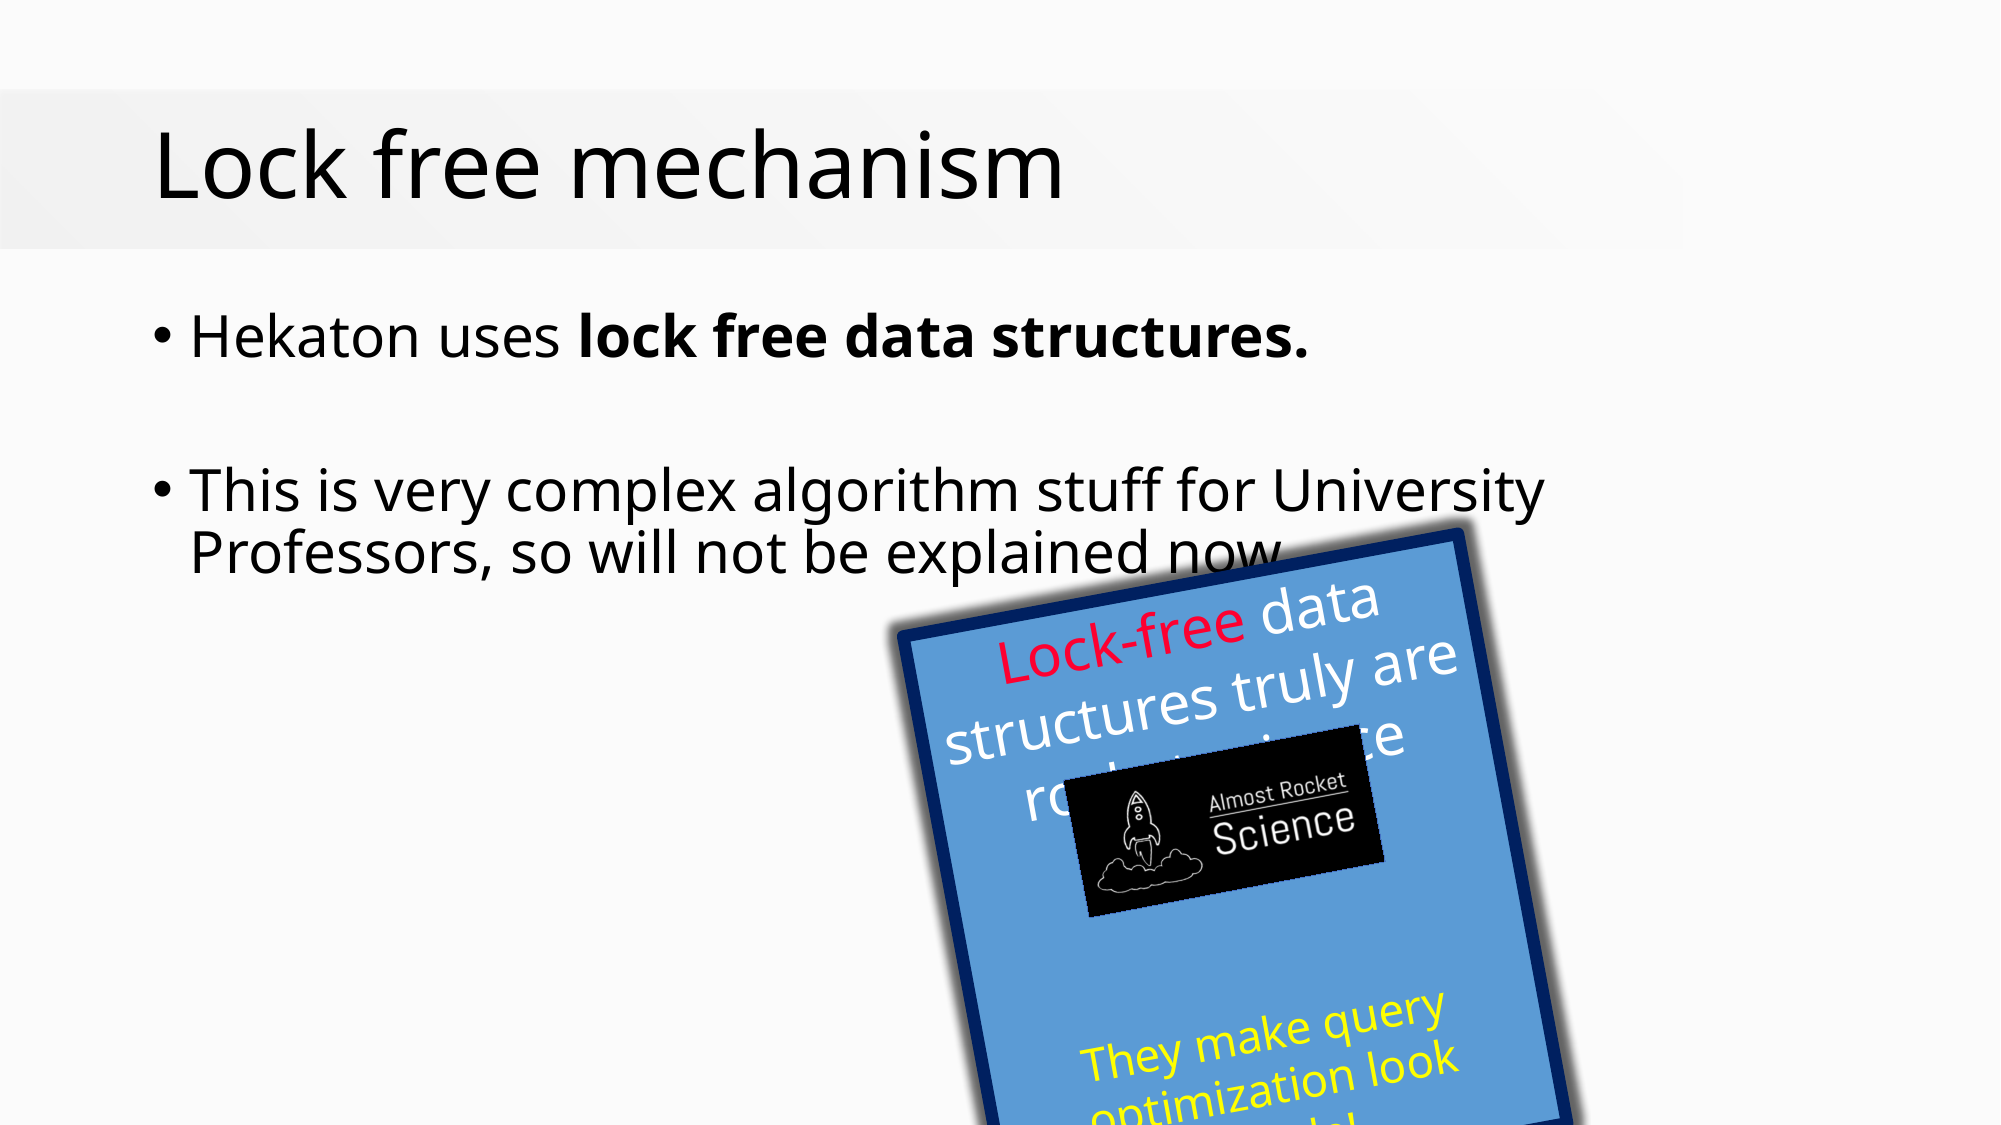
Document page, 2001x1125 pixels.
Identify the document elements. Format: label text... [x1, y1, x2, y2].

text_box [942, 581, 1507, 1061]
list Hekaton uses lock free data structures. This is very complex algorithm stuff for University Professors, so will not be explained now. [137, 299, 1863, 1014]
title Lock free mechanism [137, 59, 1863, 278]
